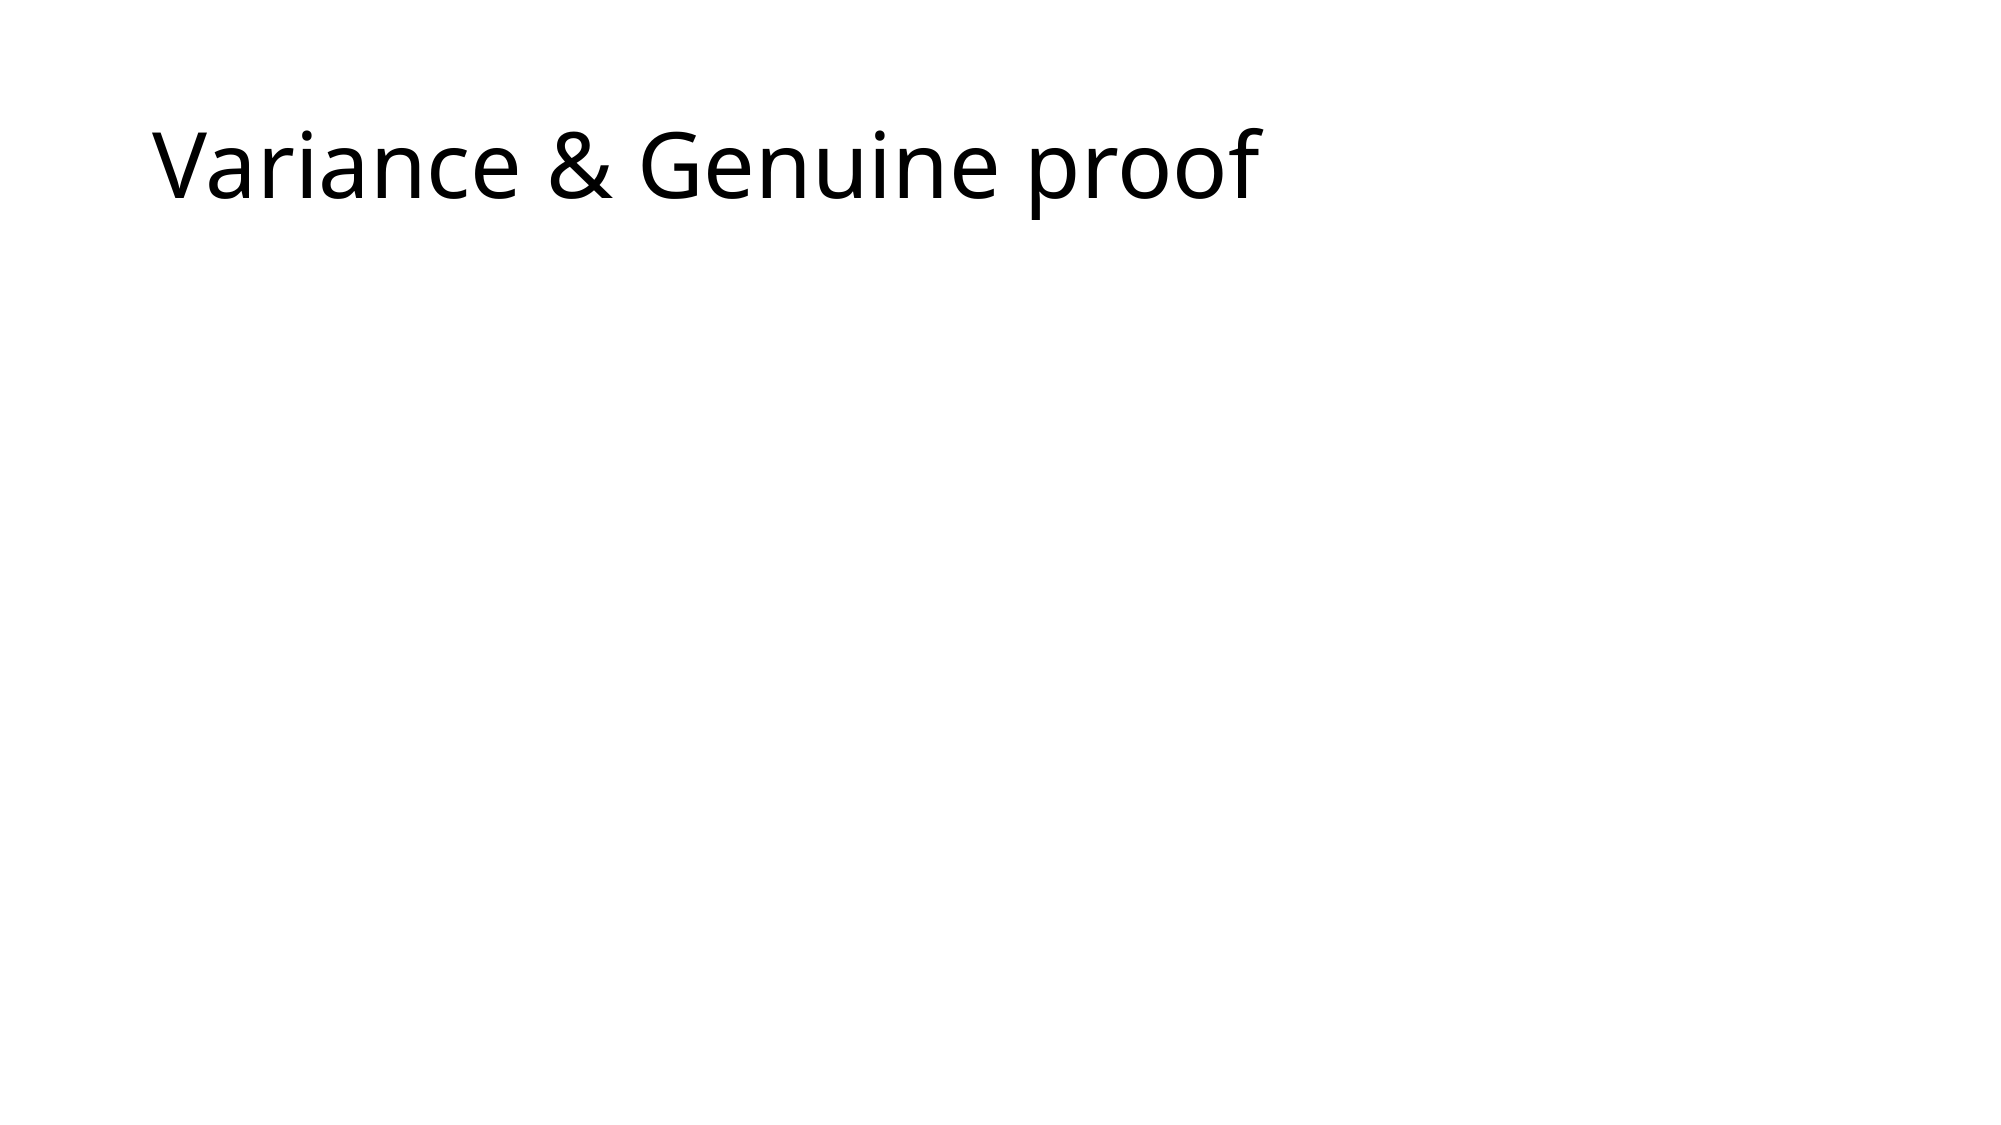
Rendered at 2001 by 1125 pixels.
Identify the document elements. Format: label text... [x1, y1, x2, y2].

title Variance & Genuine proof [137, 59, 1863, 278]
